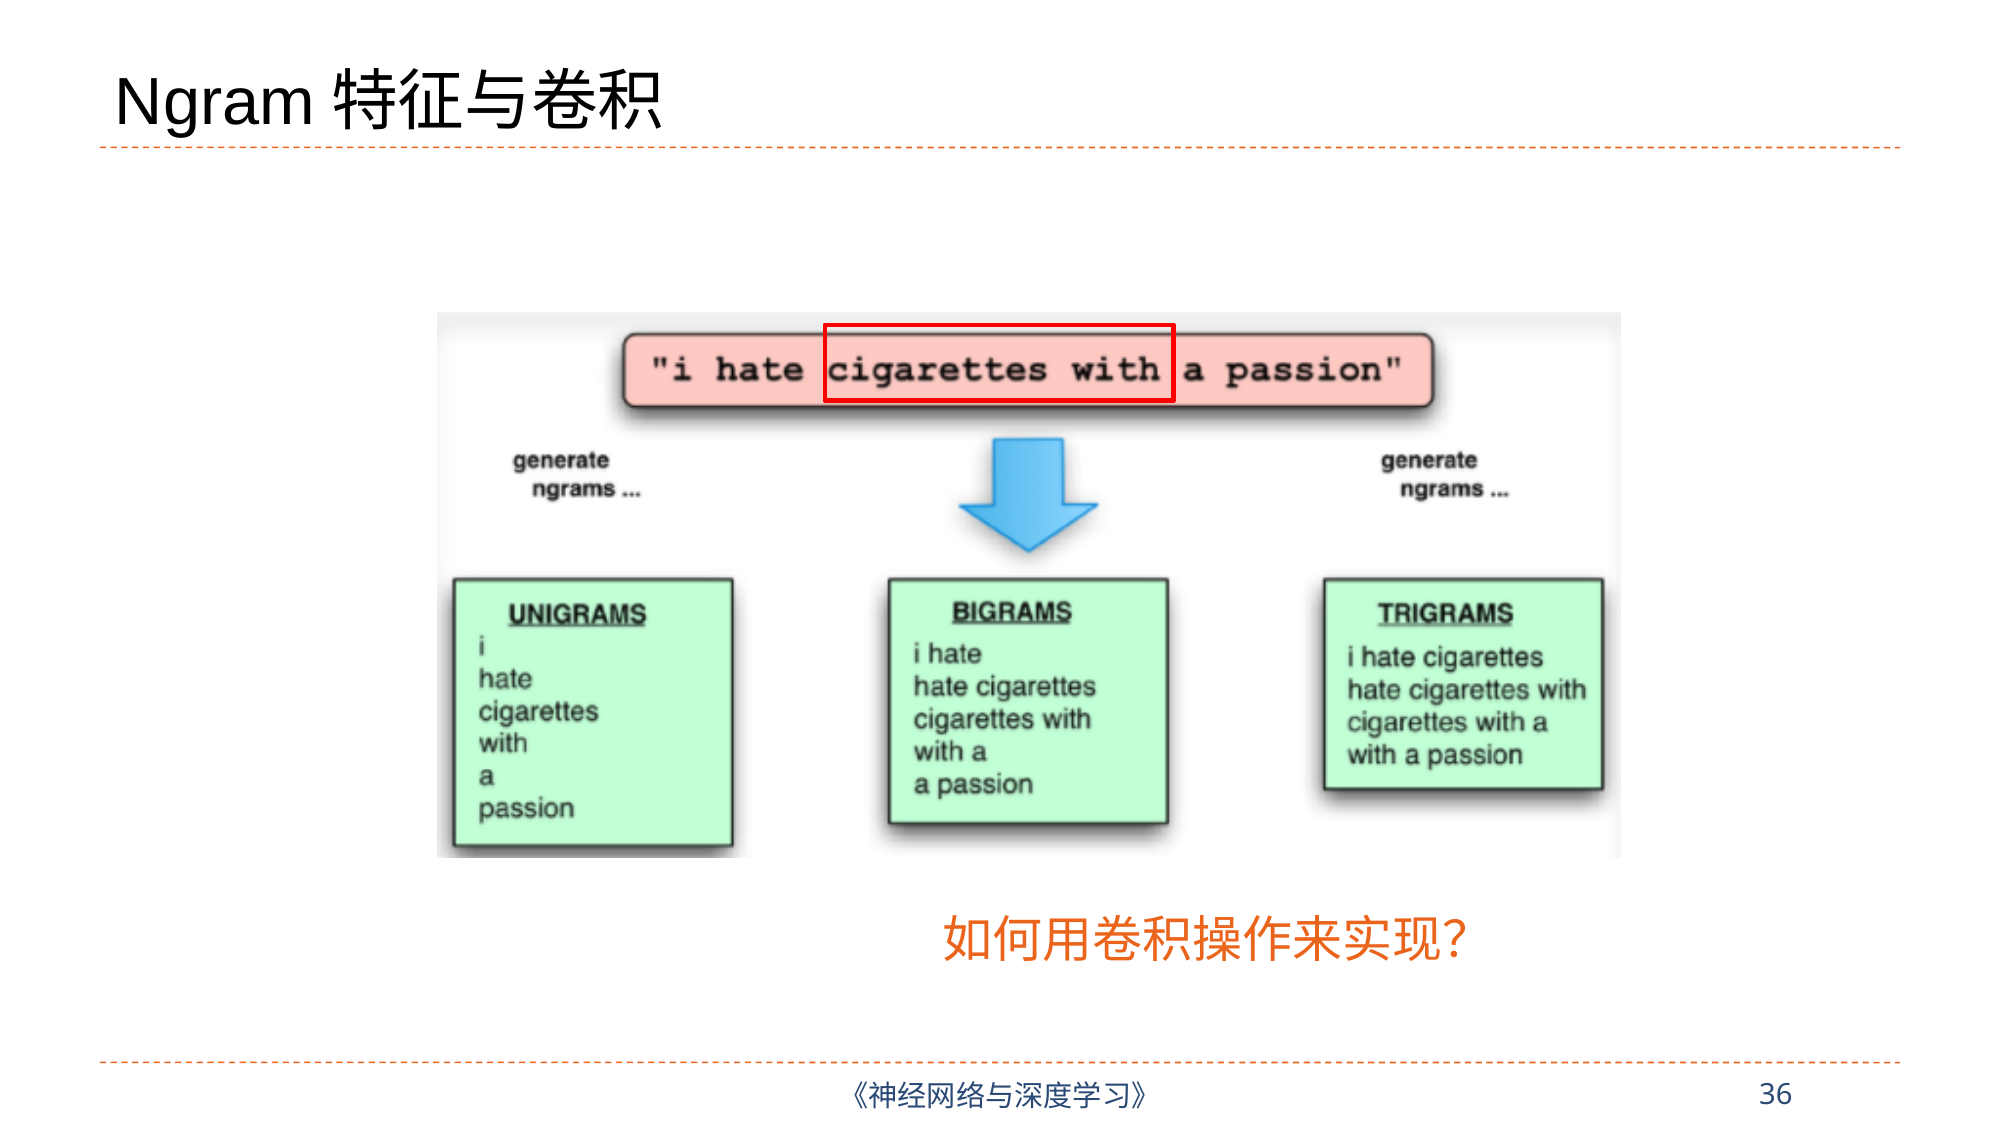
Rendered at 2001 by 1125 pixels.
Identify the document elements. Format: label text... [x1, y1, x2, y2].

picture [437, 312, 1621, 858]
title Ngram特征与卷积 [99, 24, 1900, 146]
text_box 如何用卷积操作来实现？ [927, 899, 1508, 975]
